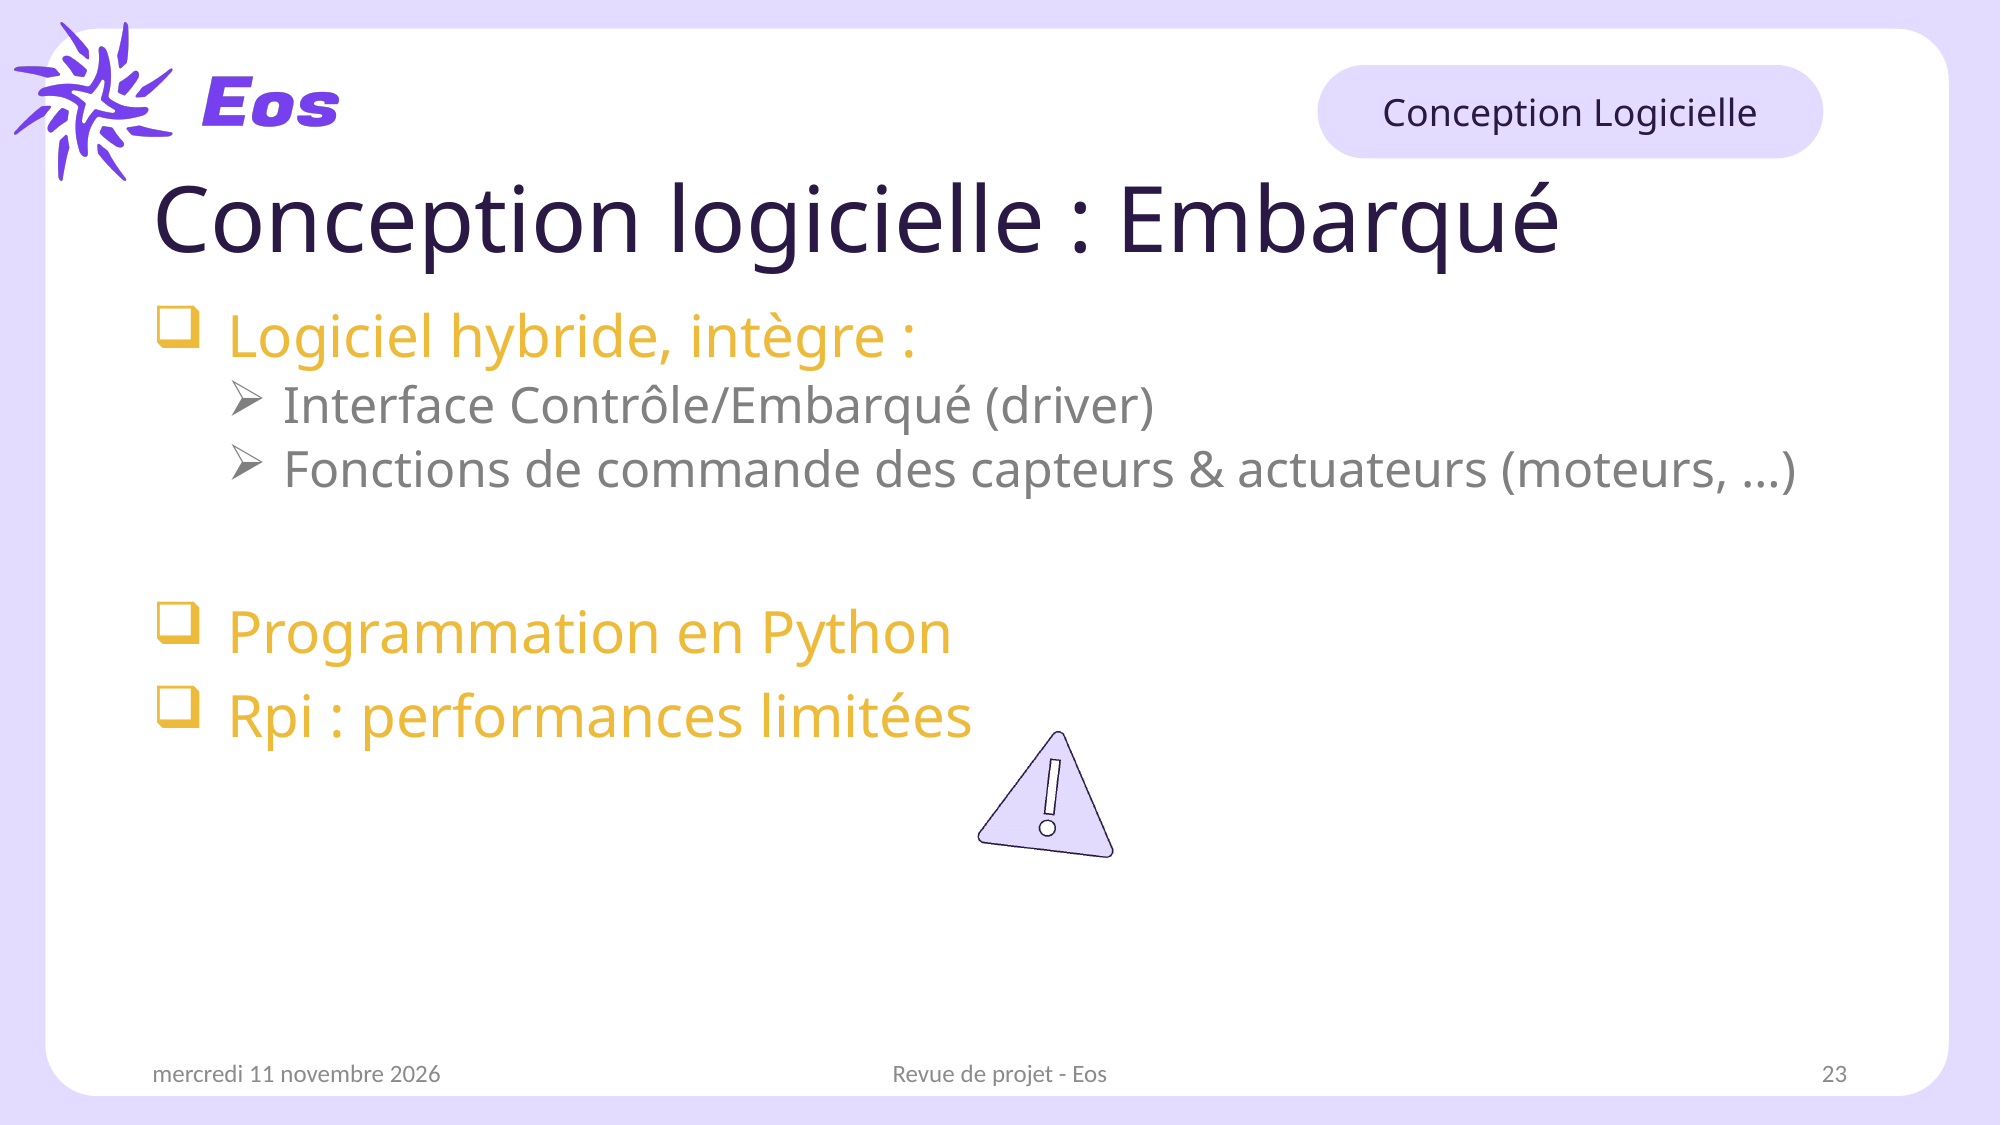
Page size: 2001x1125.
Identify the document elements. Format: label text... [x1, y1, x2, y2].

list Logiciel hybride, intègre : Interface Contrôle/Embarqué (driver) Fonctions de commande des capteurs & actuateurs (moteurs, …) Programmation en Python Rpi : performances limitées [137, 299, 1863, 1014]
slide_number 23 [1412, 1042, 1863, 1103]
picture [968, 708, 1135, 874]
title Conception logicielle : Embarqué [137, 158, 1863, 288]
footer Revue de projet - Eos [662, 1042, 1338, 1103]
text_box Conception Logicielle [1316, 63, 1825, 160]
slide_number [137, 1042, 588, 1103]
picture [14, 22, 339, 181]
